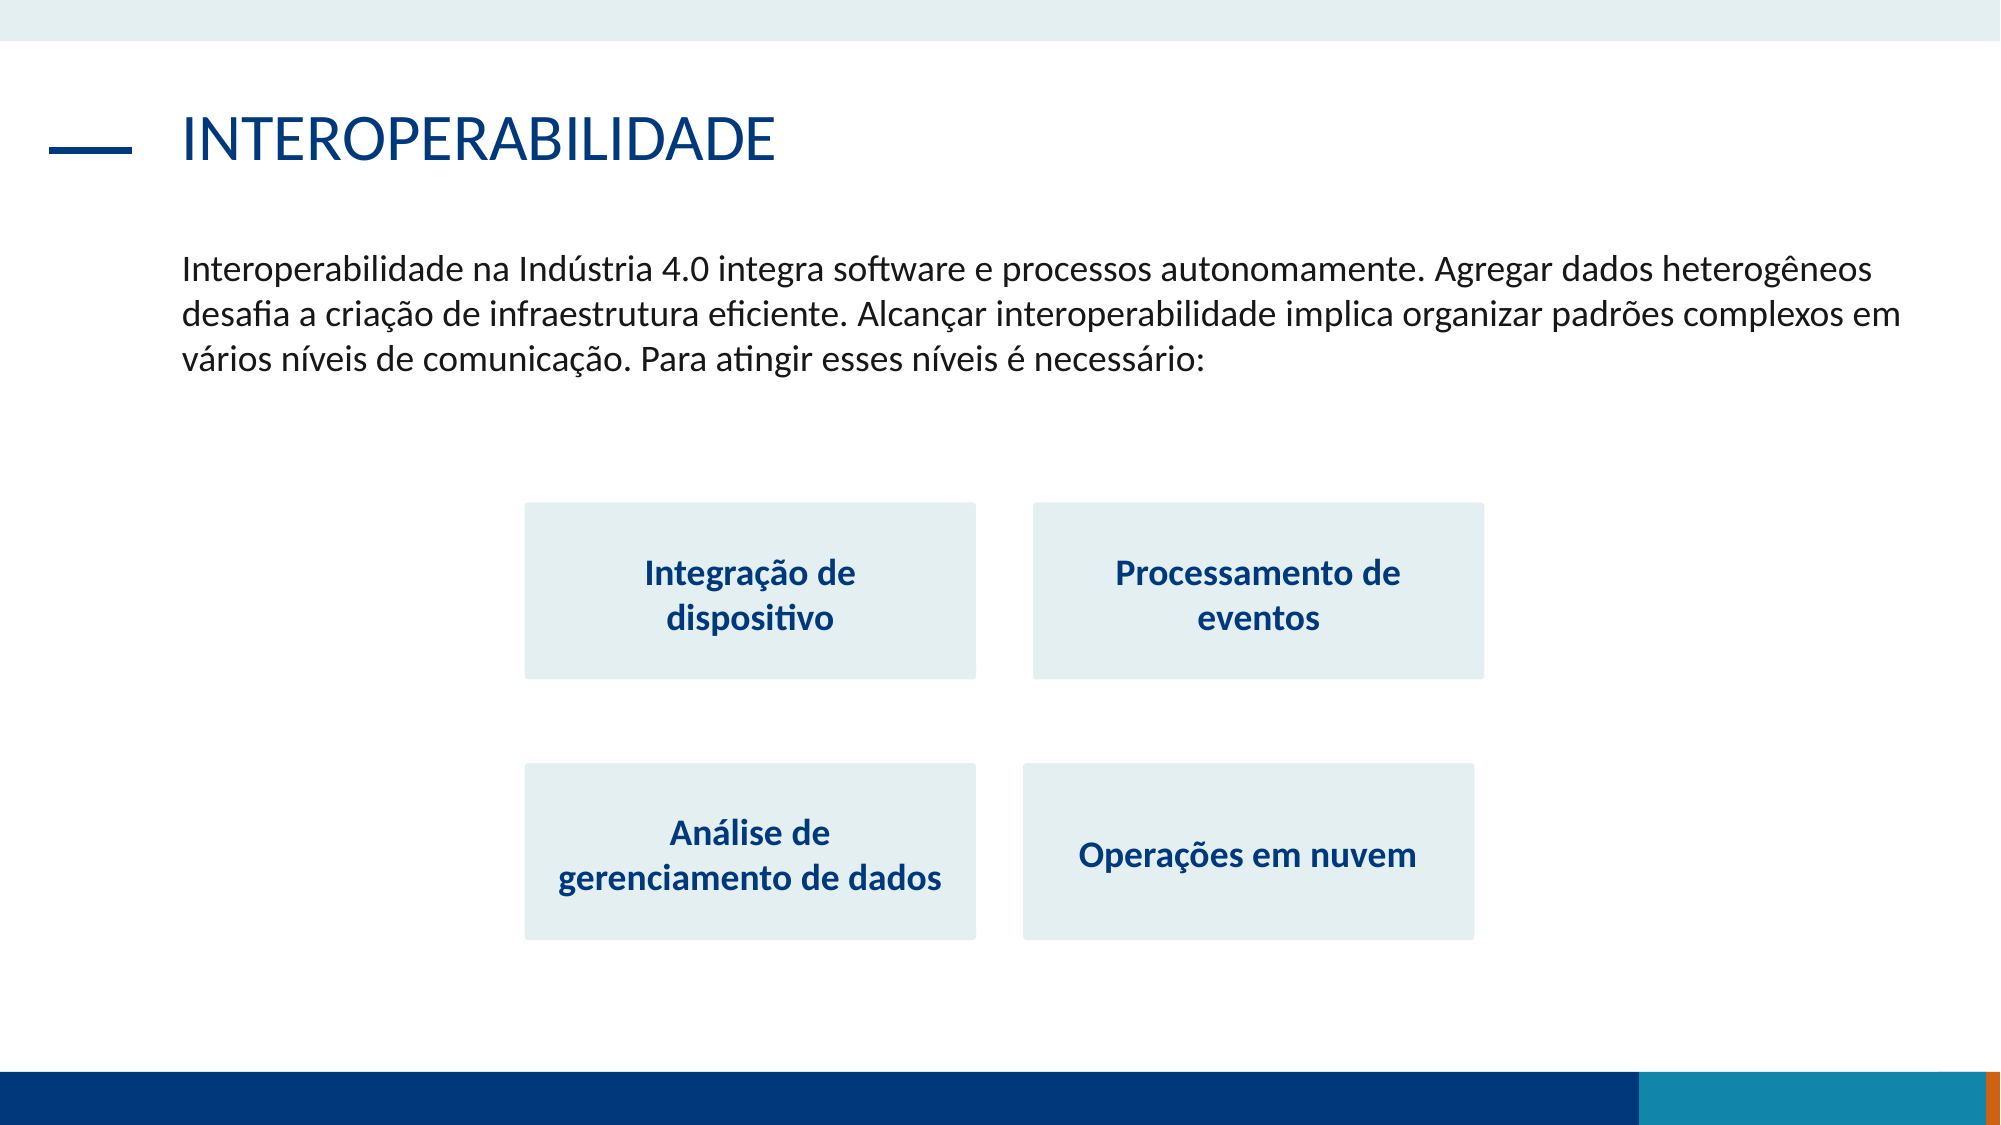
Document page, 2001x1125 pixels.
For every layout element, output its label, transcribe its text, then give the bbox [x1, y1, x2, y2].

text_box Operações em nuvem [1032, 822, 1465, 883]
list INTEROPERABILIDADE [167, 95, 1833, 236]
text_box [524, 502, 976, 680]
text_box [1033, 502, 1485, 680]
text_box Interoperabilidade na Indústria 4.0 integra software e processos autonomamente. Agregar dados heterogêneos desafia a criação de infraestrutura eficiente. Alcançar interoperabilidade implica organizar padrões complexos em vários níveis de comunicação. Para atingir esses níveis é necessário: [167, 236, 1938, 387]
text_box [524, 763, 976, 941]
text_box [1022, 762, 1476, 942]
